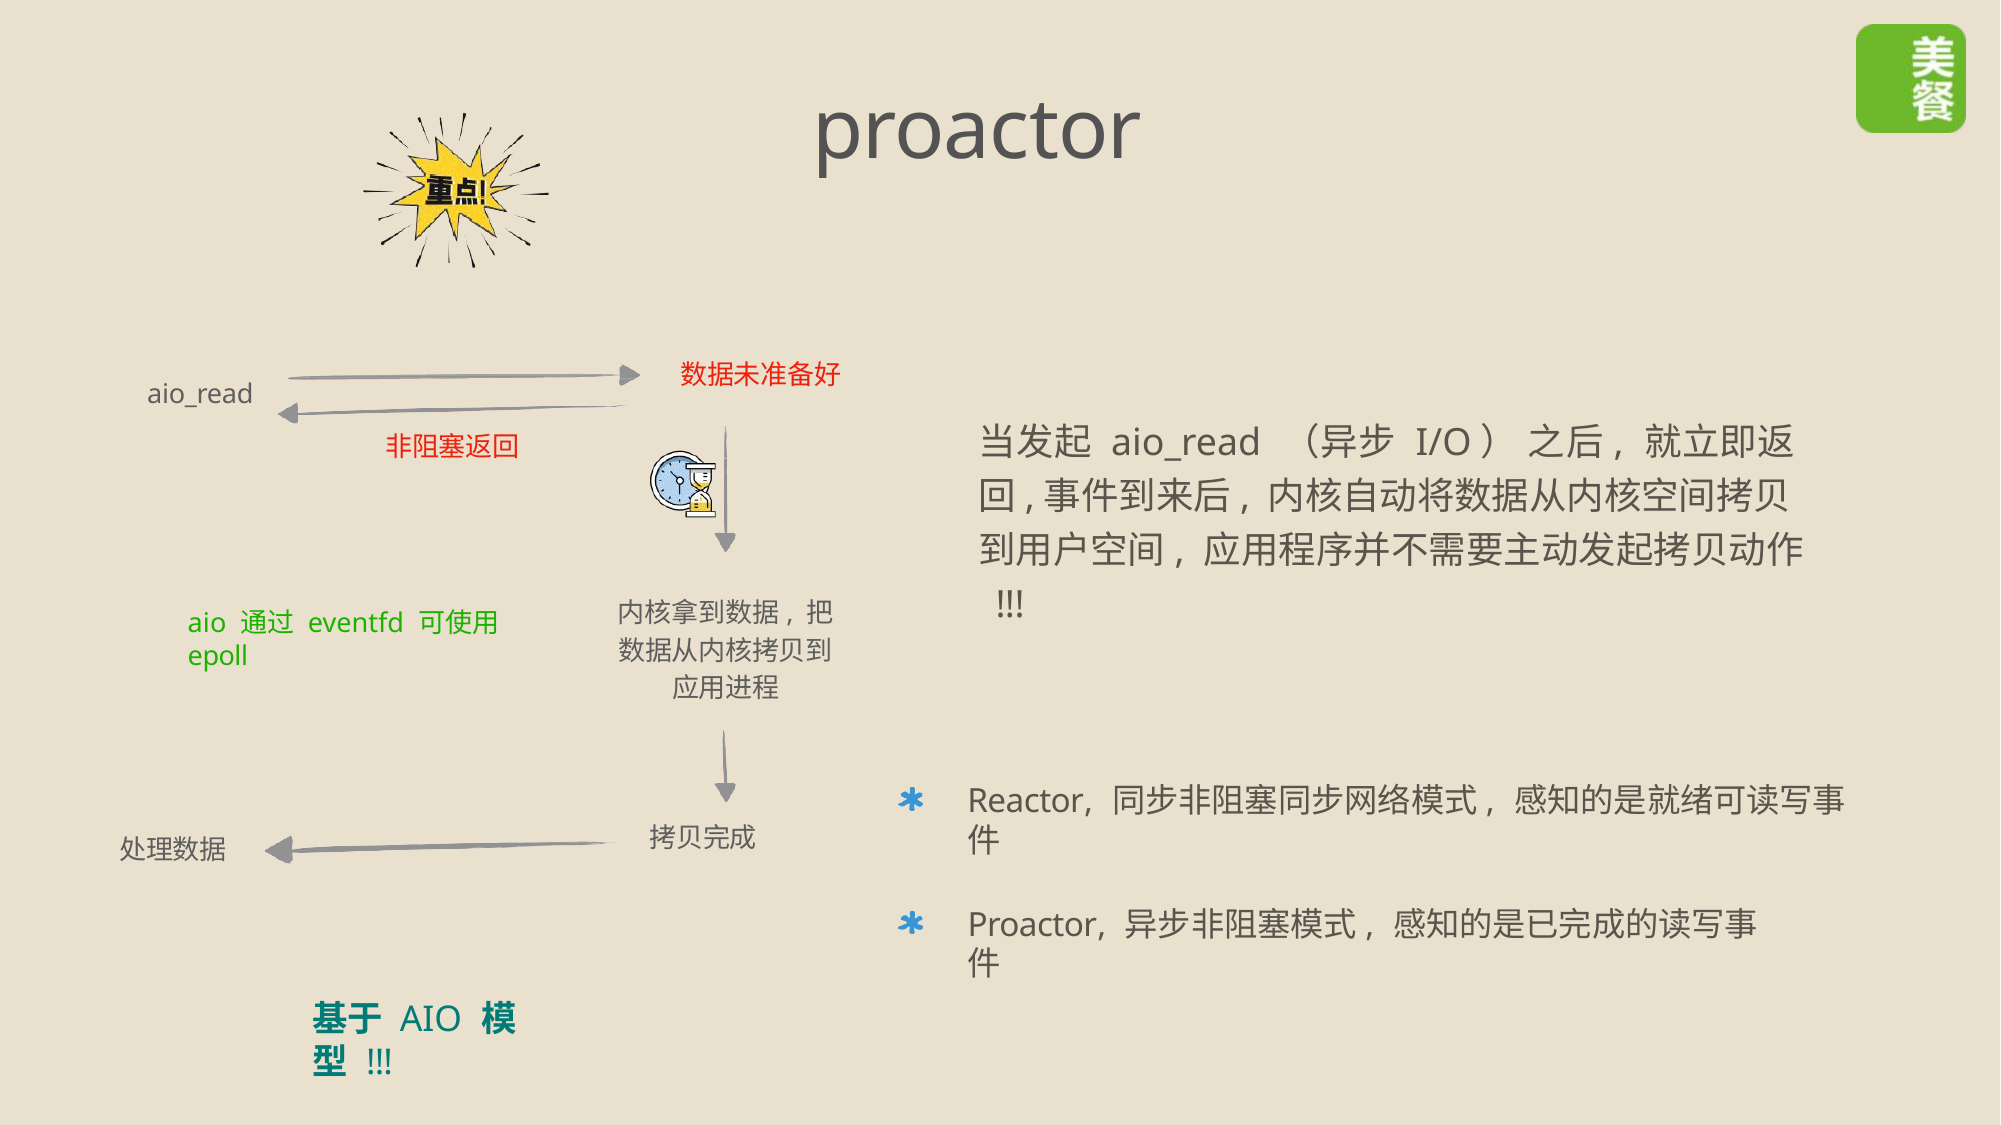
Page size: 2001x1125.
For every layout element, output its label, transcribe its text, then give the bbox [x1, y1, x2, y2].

text_box Reactor, 同步⾮阻塞同步⽹络模式, 感知的是就绪可读写事件 [965, 776, 1869, 859]
text_box Proactor, 异步⾮阻塞模式, 感知的是已完成的读写事件 [965, 900, 1779, 983]
text_box 处理数据 [117, 830, 230, 865]
picture [278, 402, 645, 424]
picture [714, 727, 736, 802]
title proactor [598, 21, 1552, 264]
text_box 当发起 aio_read （异步 I/O） 之后, 就⽴即返回,事件到来后, 内核⾃动将数据从内核空间拷贝到⽤户空间, 应⽤程序并不需要主动发起拷贝动作 !!! [976, 407, 1830, 626]
picture [898, 911, 923, 935]
picture [1856, 24, 1966, 133]
picture [265, 834, 627, 864]
text_box aio 通过 eventfd 可使⽤ epoll [185, 603, 552, 671]
picture [339, 72, 567, 301]
text_box 数据未准备好 [678, 355, 845, 390]
text_box 拷贝完成 [647, 817, 761, 853]
text_box ⾮阻塞返回 [383, 432, 523, 462]
text_box 内核拿到数据, 把数据从内核拷贝到应⽤进程 [614, 588, 836, 703]
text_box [287, 364, 640, 386]
text_box aio_read [145, 374, 256, 409]
text_box 基于 AIO 模型 !!! [310, 994, 597, 1082]
picture [898, 787, 923, 811]
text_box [646, 419, 736, 552]
